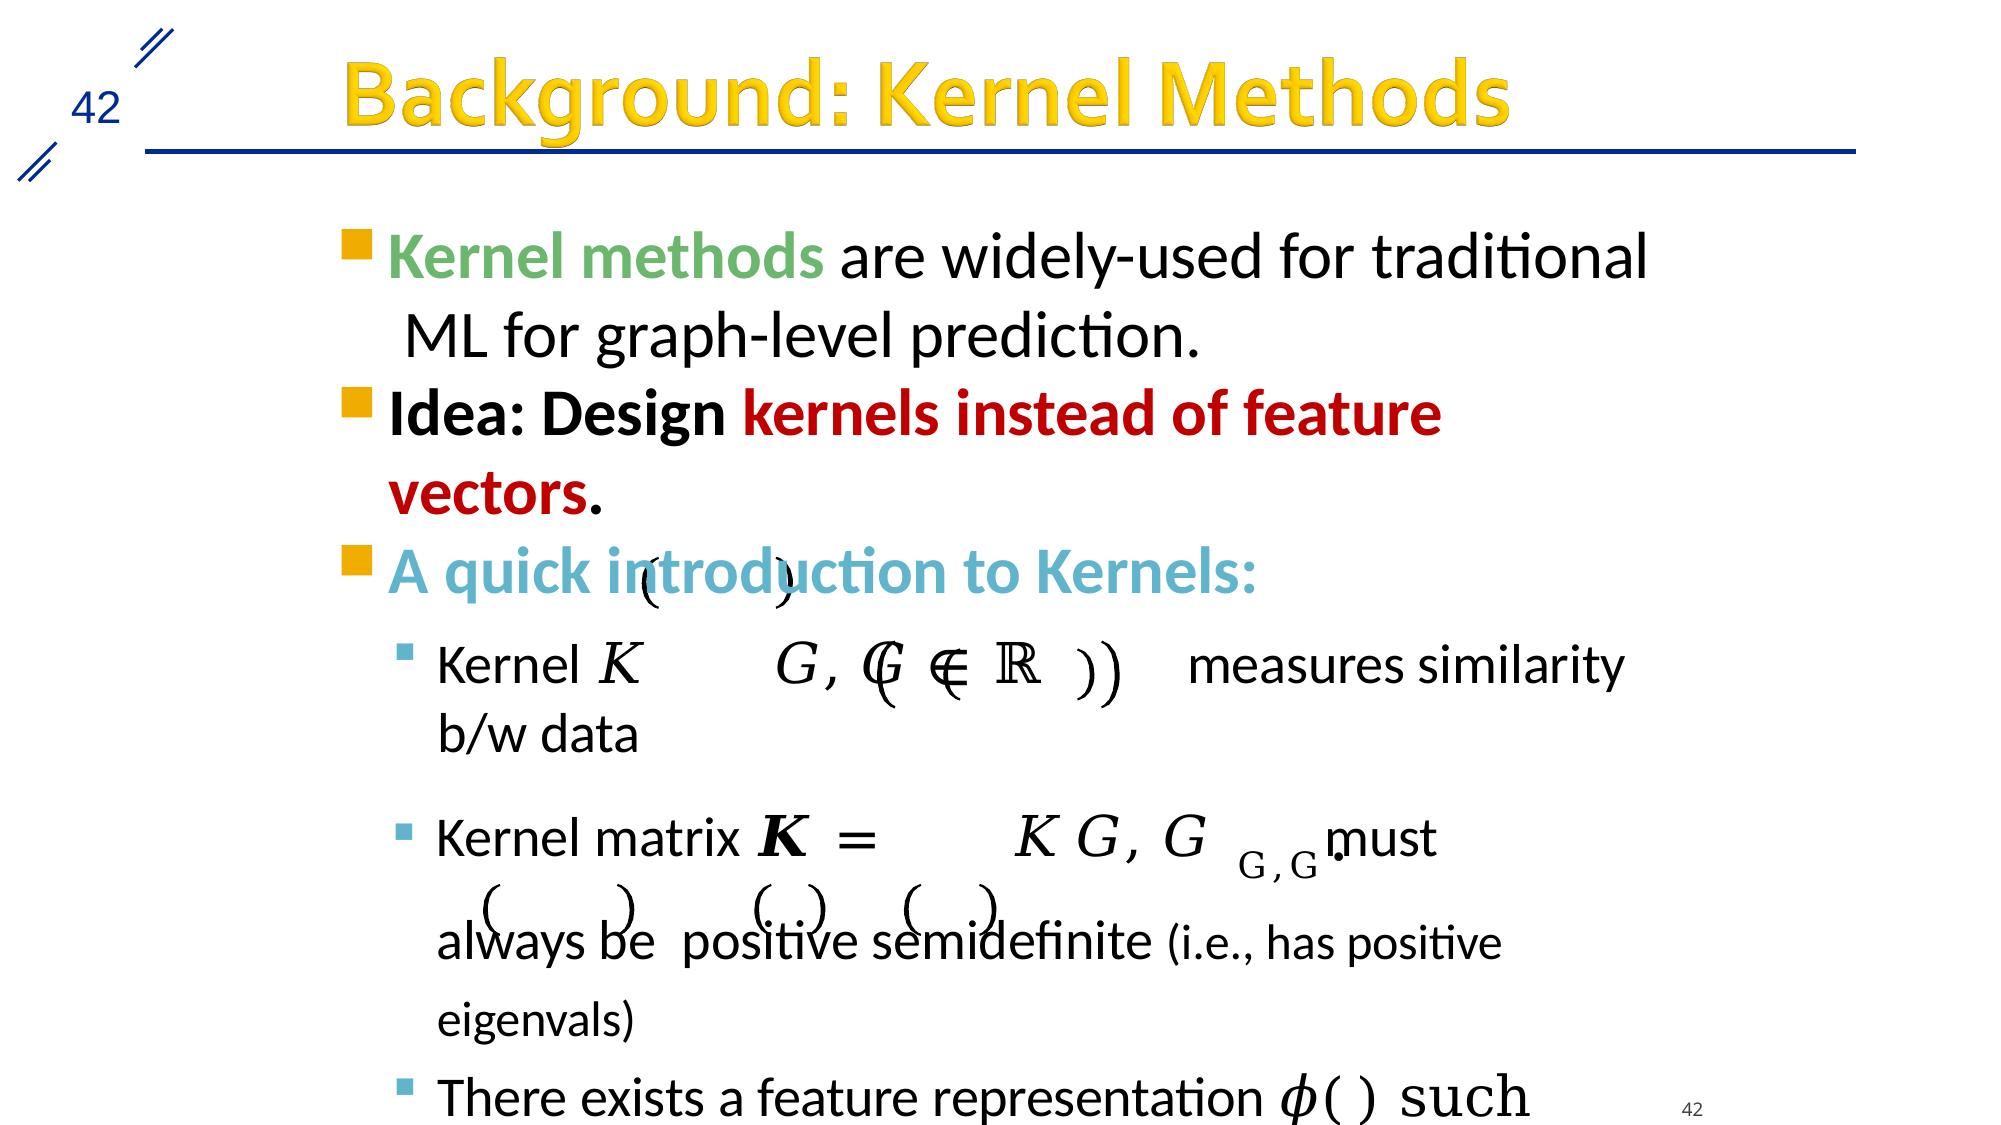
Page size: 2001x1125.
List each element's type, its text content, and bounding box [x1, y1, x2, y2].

text_box [1077, 648, 1095, 701]
text_box [650, 556, 659, 564]
text_box [944, 685, 961, 701]
text_box [775, 593, 792, 609]
text_box · [1315, 800, 1412, 896]
text_box [944, 654, 956, 665]
picture [345, 56, 1510, 149]
text_box [775, 556, 784, 561]
text_box [877, 684, 896, 709]
text_box [641, 568, 659, 609]
text_box [616, 883, 635, 934]
text_box [1101, 640, 1120, 709]
text_box [808, 883, 826, 935]
text_box [483, 883, 501, 936]
text_box [754, 883, 772, 934]
text_box [876, 644, 892, 681]
text_box [943, 670, 949, 681]
text_box 42 [1675, 1102, 1708, 1123]
text_box [903, 883, 922, 936]
text_box [787, 563, 793, 587]
text_box [979, 883, 997, 936]
